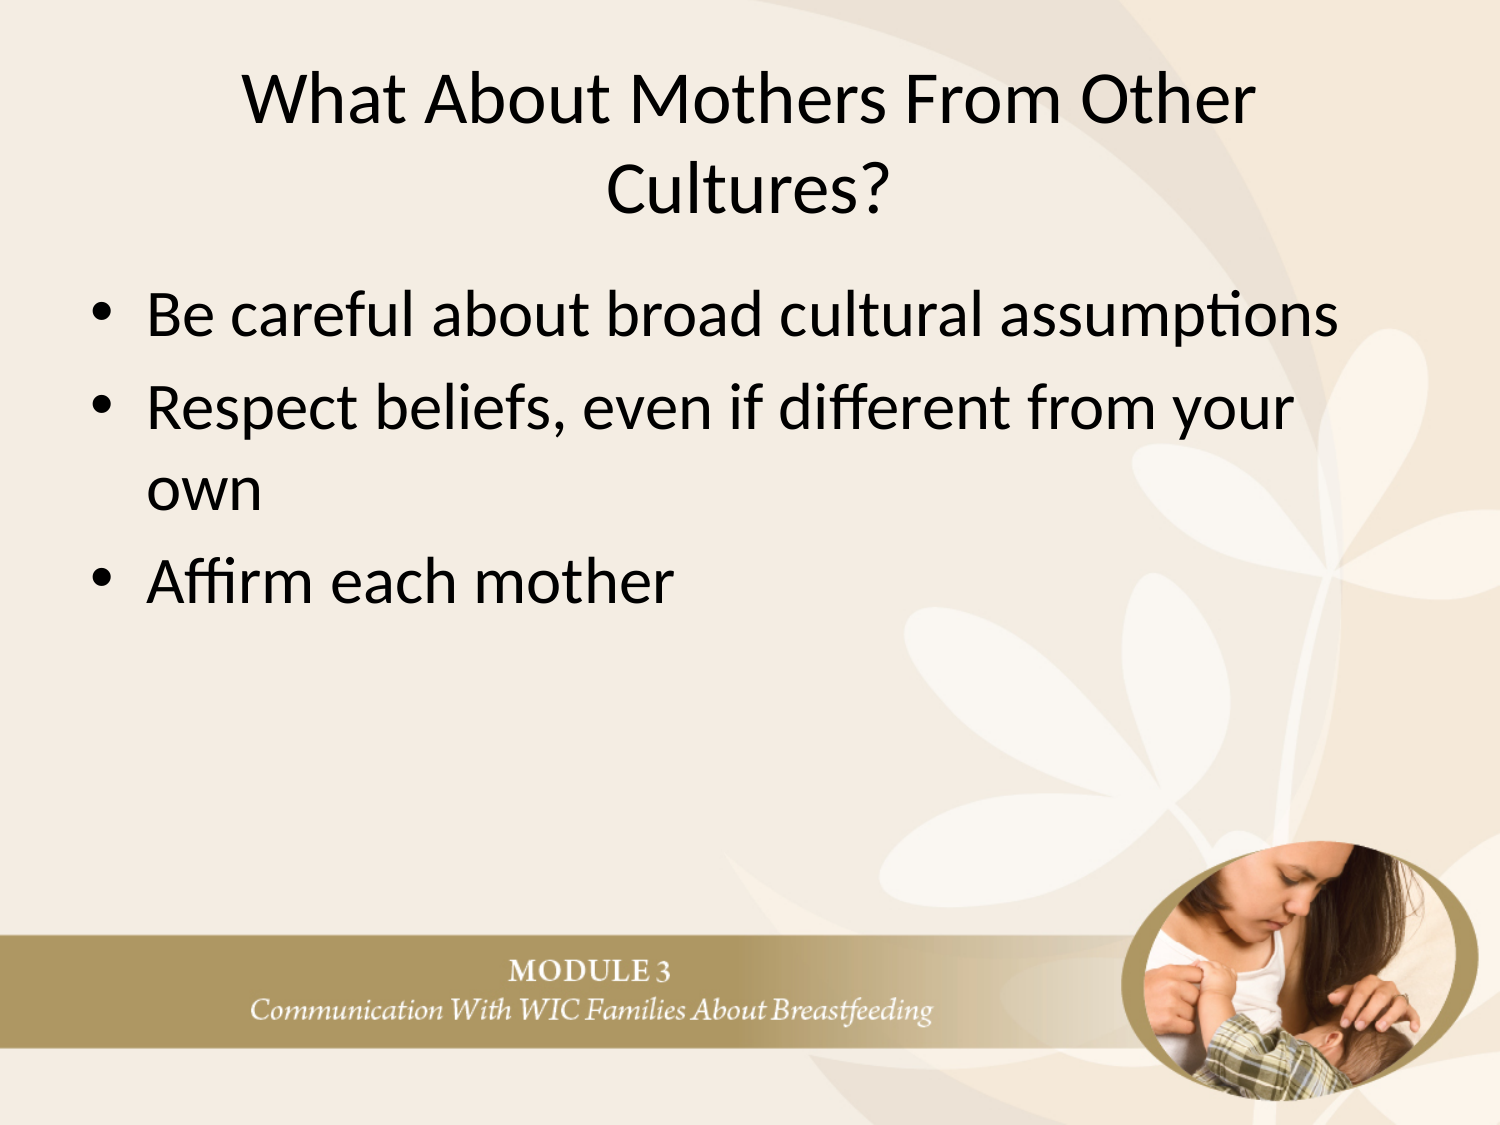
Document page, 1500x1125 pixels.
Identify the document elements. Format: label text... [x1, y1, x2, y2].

list Be careful about broad cultural assumptions Respect beliefs, even if different from your own Affirm each mother [75, 262, 1425, 1005]
picture [0, 0, 1500, 1125]
title What About Mothers From Other Cultures? [75, 45, 1425, 233]
